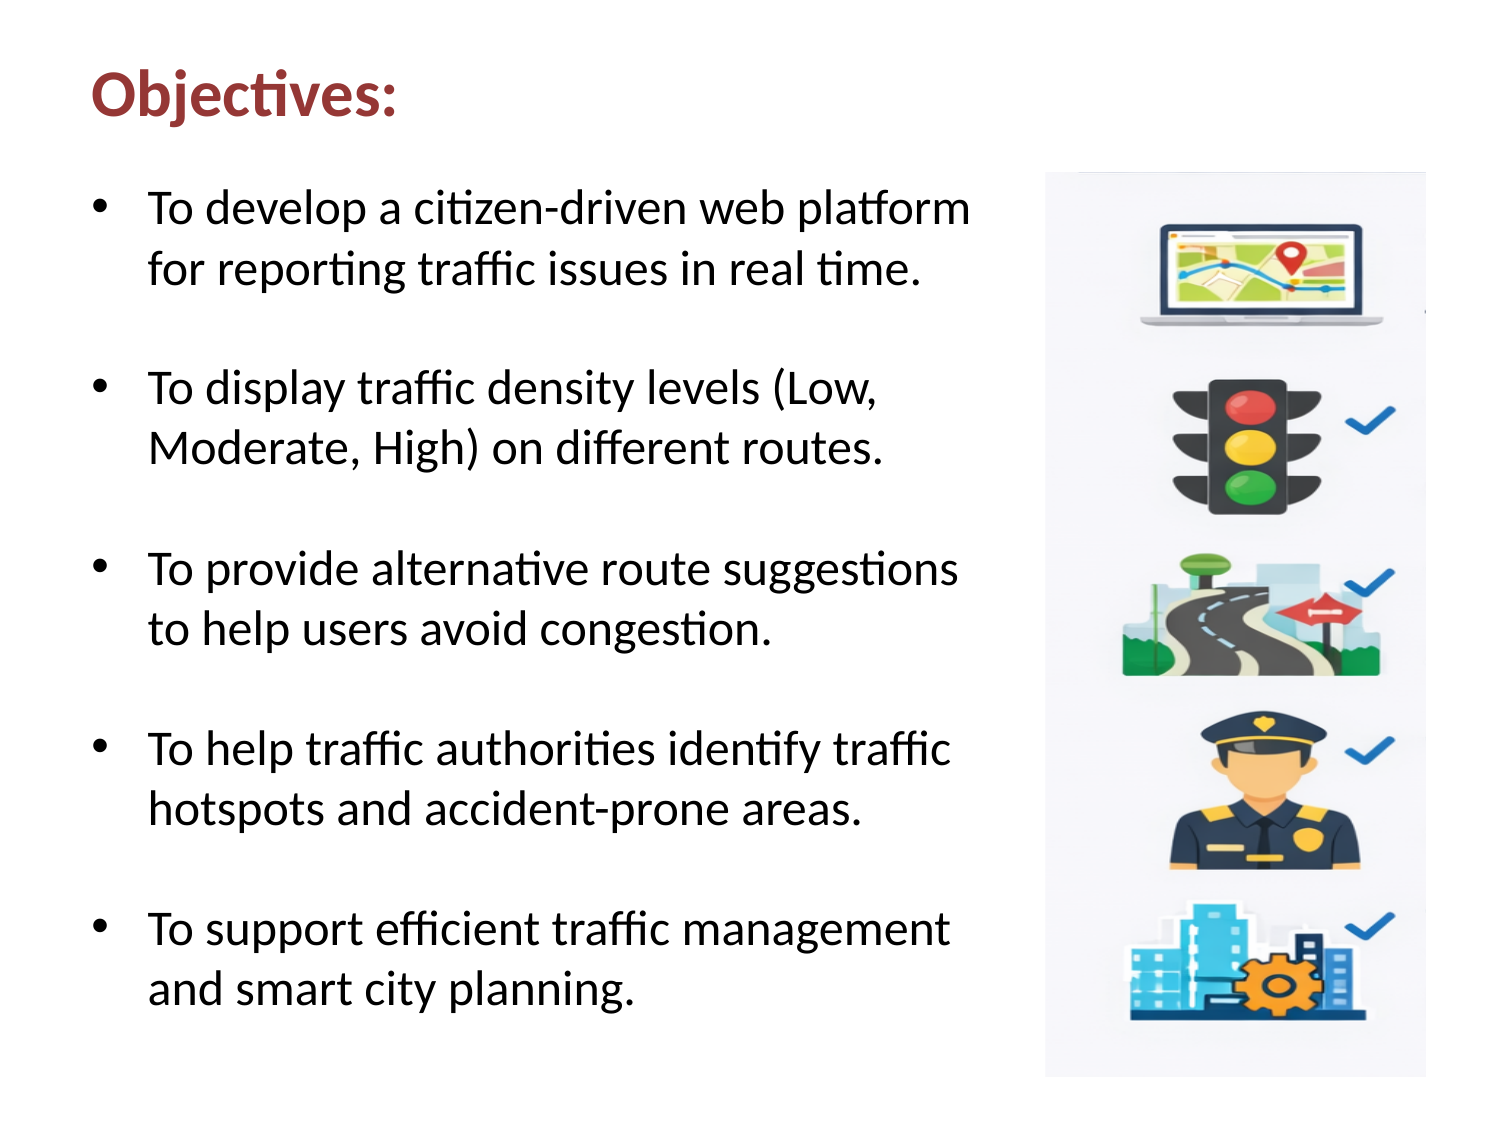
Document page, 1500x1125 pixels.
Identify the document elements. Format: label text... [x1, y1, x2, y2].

text_box Objectives: To develop a citizen-driven web platform for reporting traffic issues in real time. To display traffic density levels (Low, Moderate, High) on different routes. To provide alternative route suggestions to help users avoid congestion. To help traffic authorities identify traffic hotspots and accident-prone areas. To support efficient traffic management and smart city planning. [76, 42, 1010, 1023]
picture [1045, 172, 1427, 1078]
